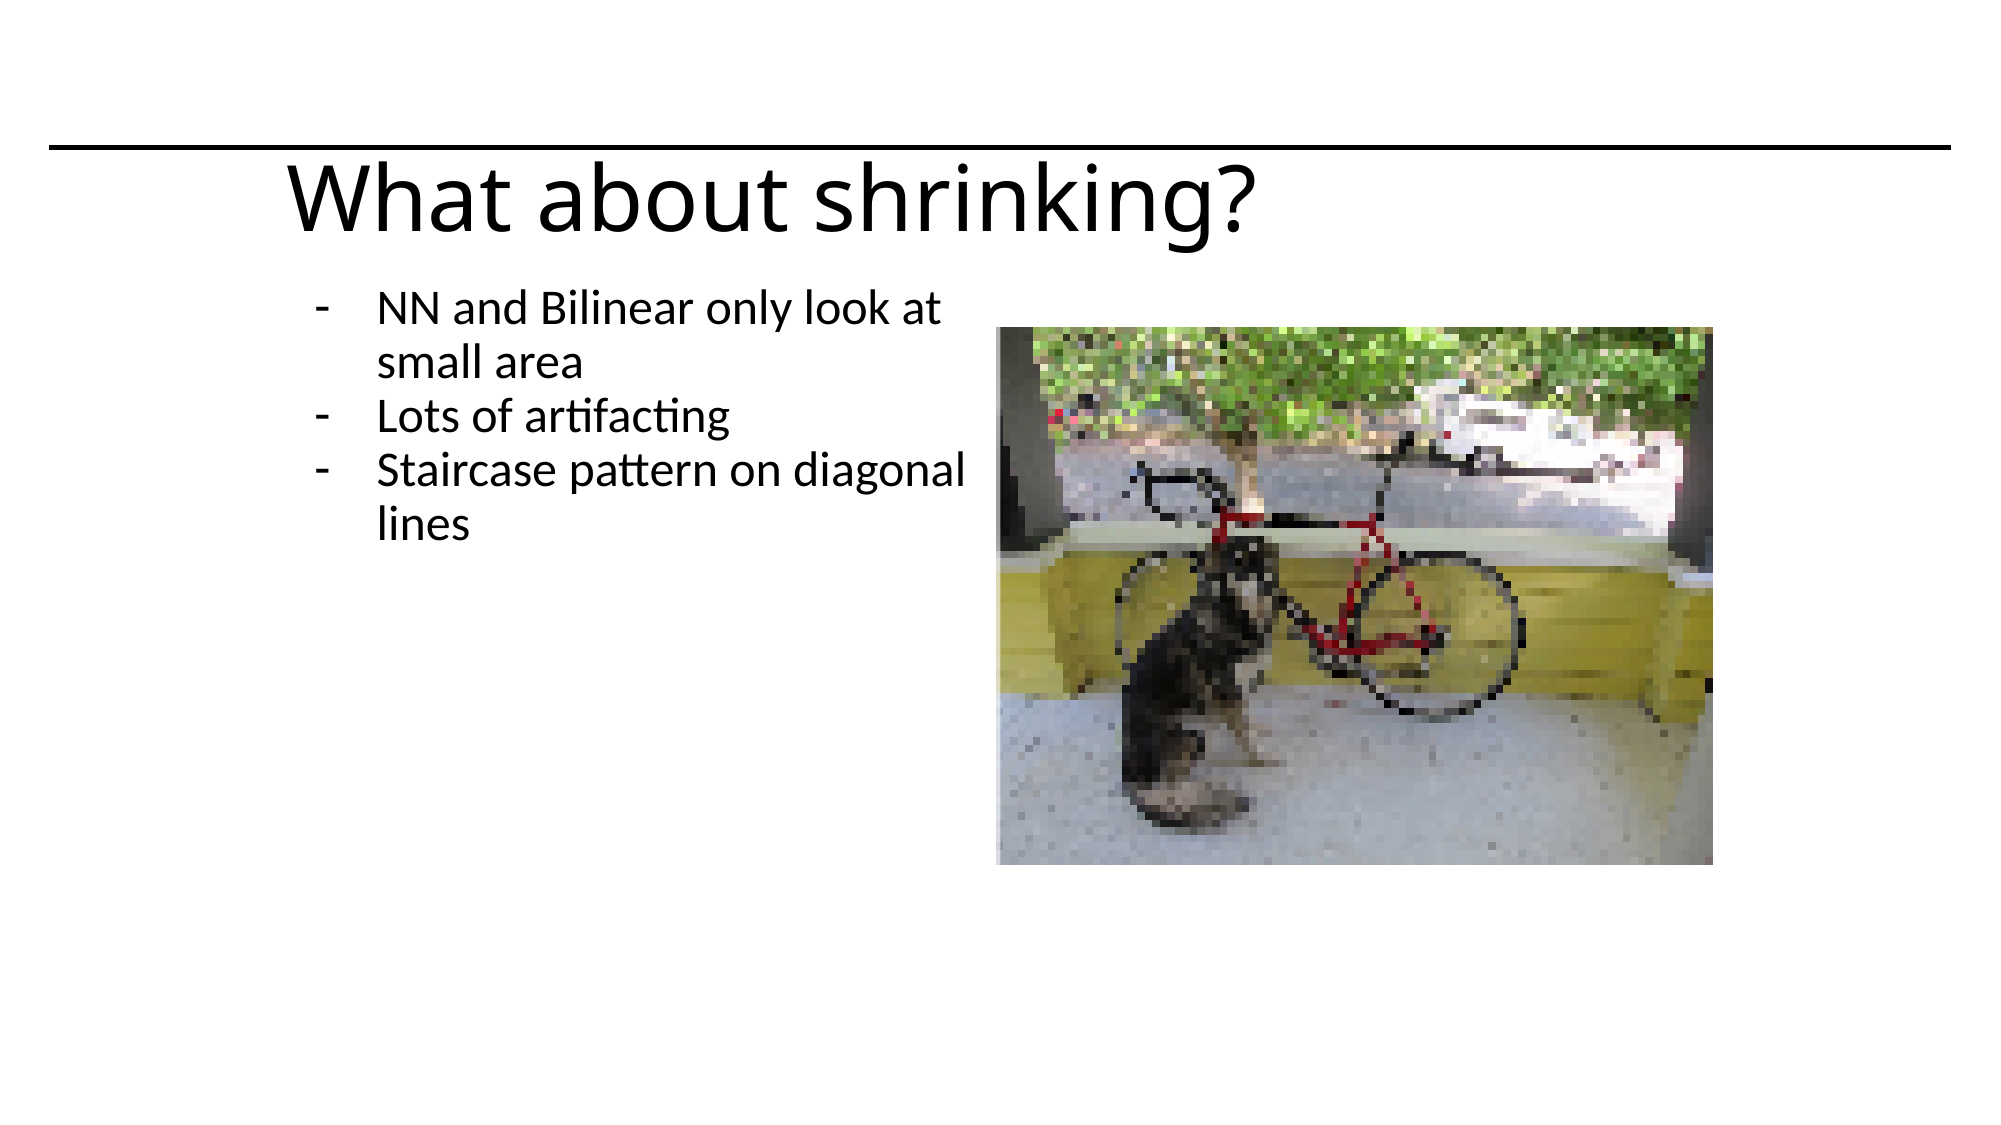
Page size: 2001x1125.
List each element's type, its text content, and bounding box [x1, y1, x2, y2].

title What about shrinking? [271, 172, 1729, 267]
list NN and Bilinear only look at small area Lots of artifacting Staircase pattern on diagonal lines [286, 266, 1001, 965]
picture [996, 327, 1713, 865]
